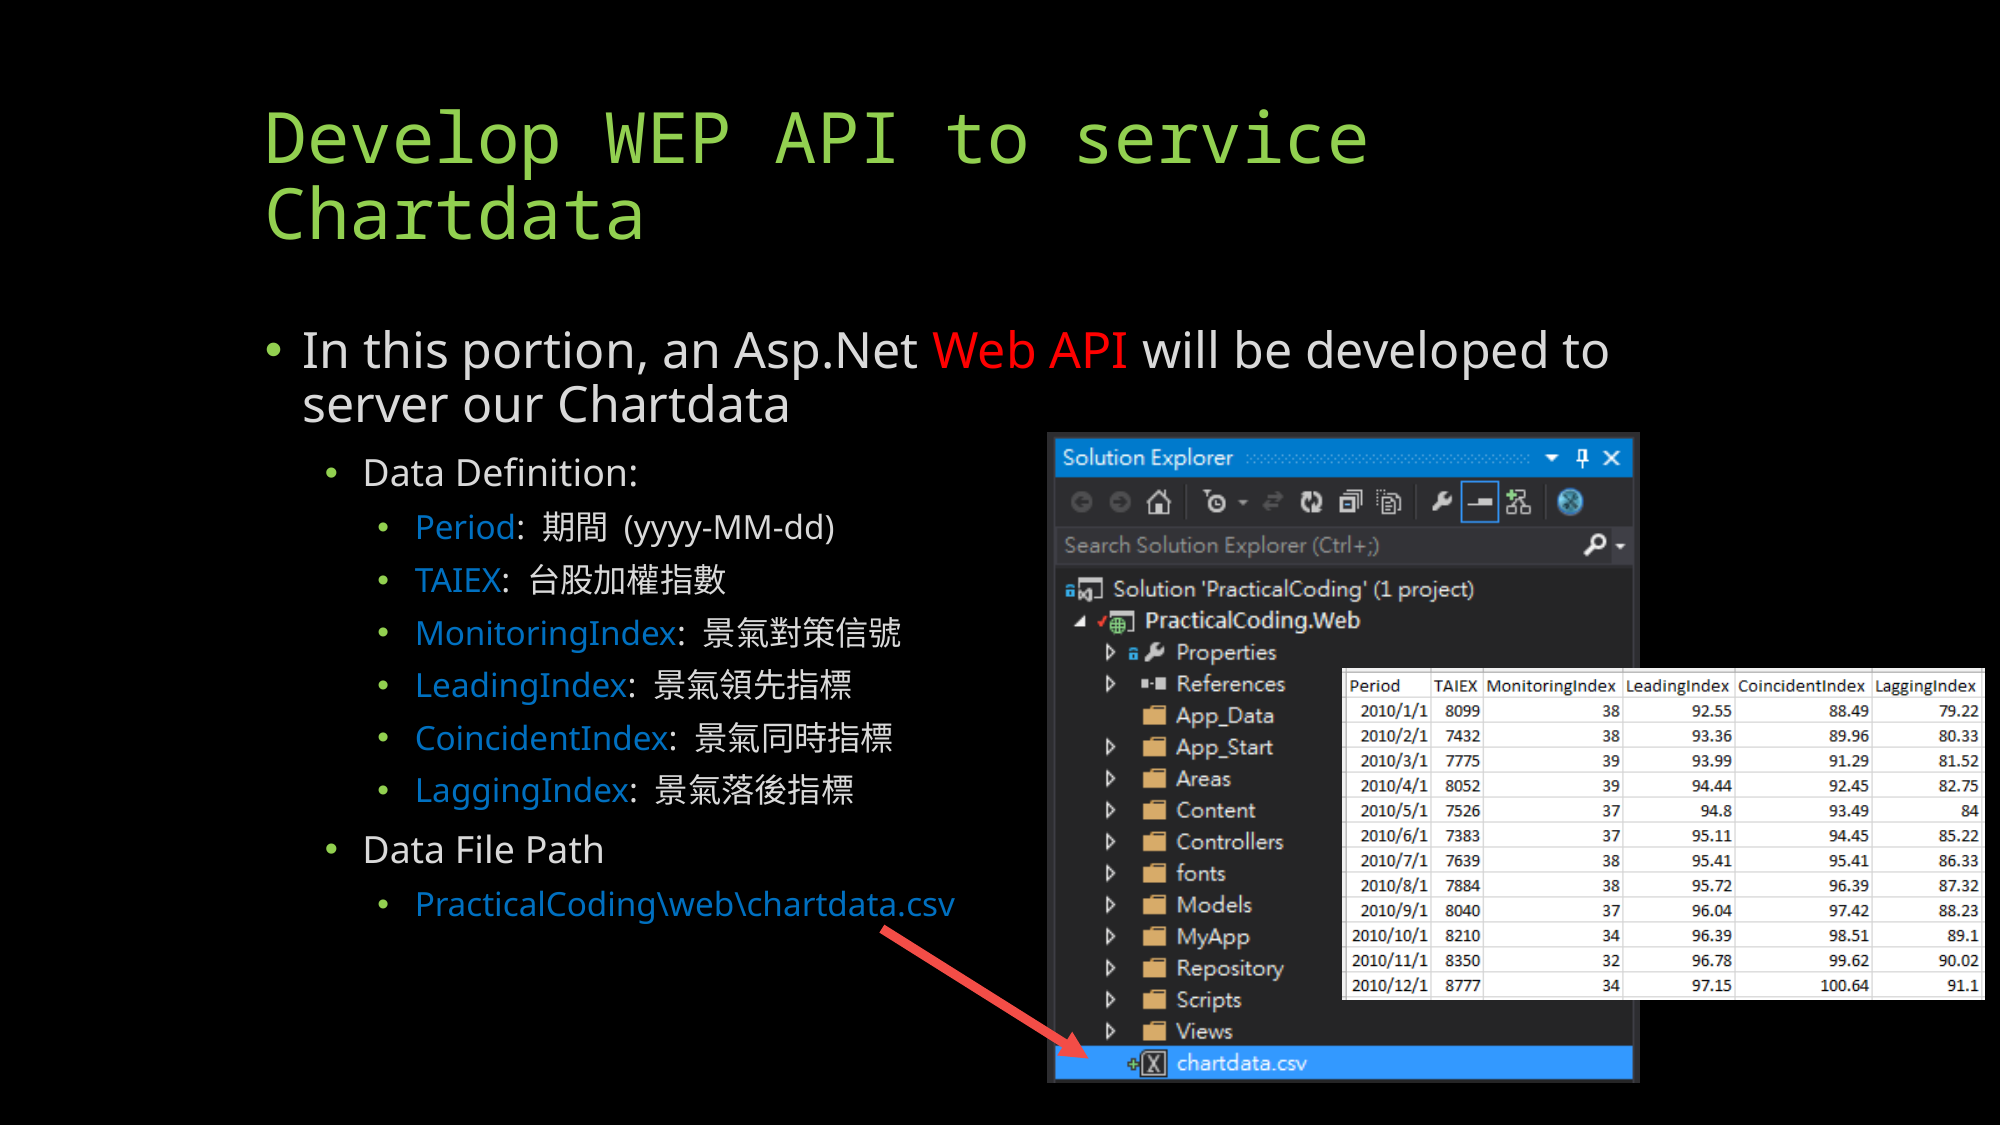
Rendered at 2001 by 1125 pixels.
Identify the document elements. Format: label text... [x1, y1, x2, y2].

picture [1047, 432, 1985, 1083]
title Develop WEP API to service Chartdata [249, 75, 1750, 263]
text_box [881, 928, 1089, 1059]
text_box In this portion, an Asp.Net Web API will be developed to server our Chartdata Data Definition: Period: 期間 (yyyy-MM-dd) TAIEX: 台股加權指數 MonitoringIndex: 景氣對策信號 LeadingIndex: 景氣領先指標 CoincidentIndex: 景氣同時指標 LaggingIndex: 景氣落後指標 Data File Path PracticalCoding\web\chartdata.csv [249, 318, 1768, 1083]
